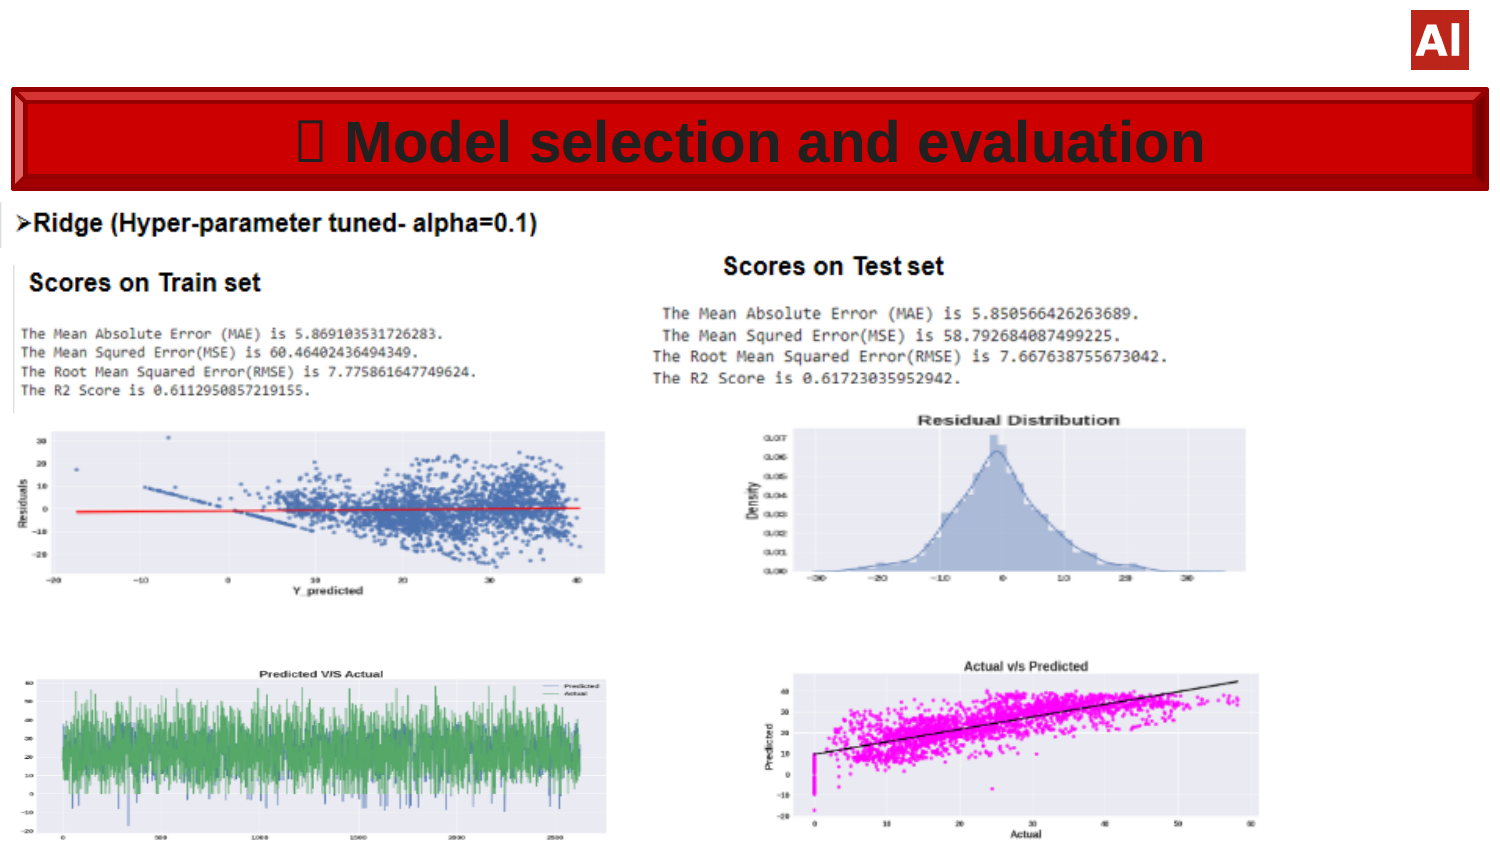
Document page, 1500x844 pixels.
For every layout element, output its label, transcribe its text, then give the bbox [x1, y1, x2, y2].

picture [12, 265, 478, 414]
picture [742, 657, 1278, 844]
text_box  Model selection and evaluation [11, 87, 1489, 191]
picture [742, 410, 1278, 602]
picture [0, 430, 611, 602]
picture [634, 247, 1178, 398]
picture [0, 201, 543, 248]
picture [0, 670, 611, 844]
picture [1411, 10, 1469, 70]
